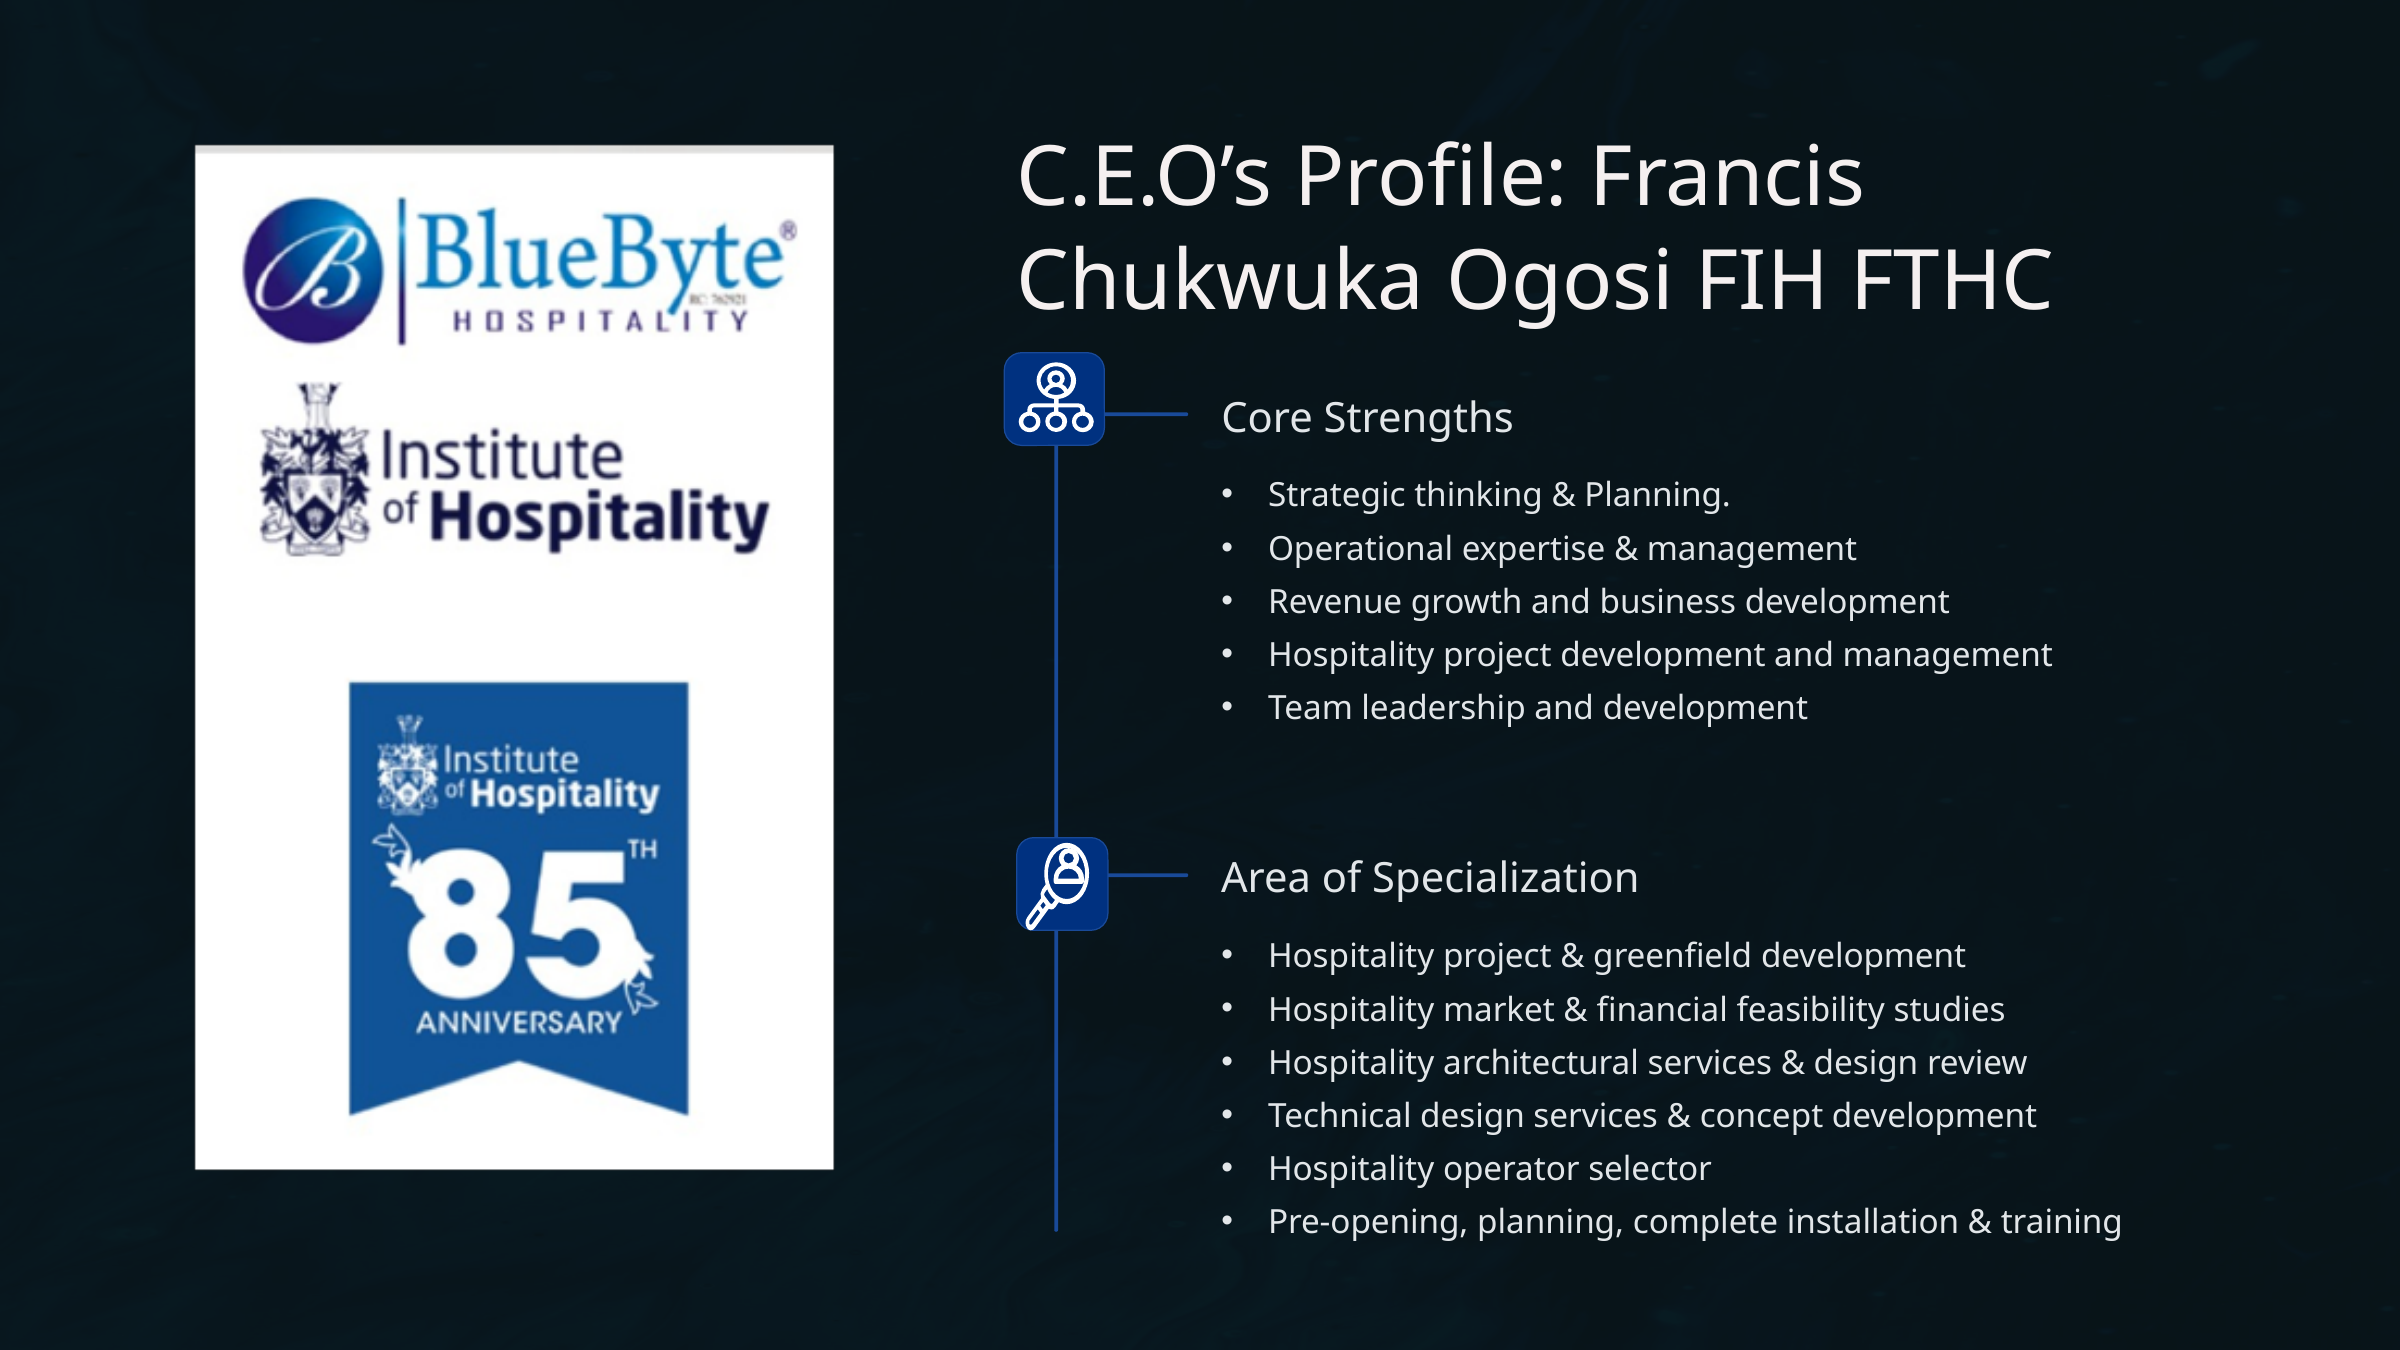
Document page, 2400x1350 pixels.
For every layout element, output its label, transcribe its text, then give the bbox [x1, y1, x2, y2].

text_box [1105, 412, 1189, 417]
text_box [1053, 848, 1085, 884]
text_box [1054, 446, 1059, 837]
text_box Area of Specialization [1221, 849, 1639, 902]
picture [191, 141, 840, 1175]
text_box [1004, 352, 1105, 446]
text_box Strategic thinking & Planning. Operational expertise & management Revenue growth and business development Hospitality project development and management Team leadership and development [1221, 460, 2284, 514]
text_box Hospitality project & greenfield development Hospitality market & financial feasibility studies Hospitality architectural services & design review Technical design services & concept development Hospitality operator selector Pre-opening, planning, complete installation & training [1221, 921, 2284, 1207]
text_box [1025, 842, 1090, 931]
text_box [1108, 873, 1189, 878]
text_box [1016, 837, 1108, 931]
text_box [1018, 362, 1094, 433]
text_box [1054, 931, 1059, 1232]
text_box Core Strengths [1221, 388, 1650, 441]
text_box C.E.O’s Profile: Francis Chukwuka Ogosi FIH FTHC [1016, 118, 2284, 327]
